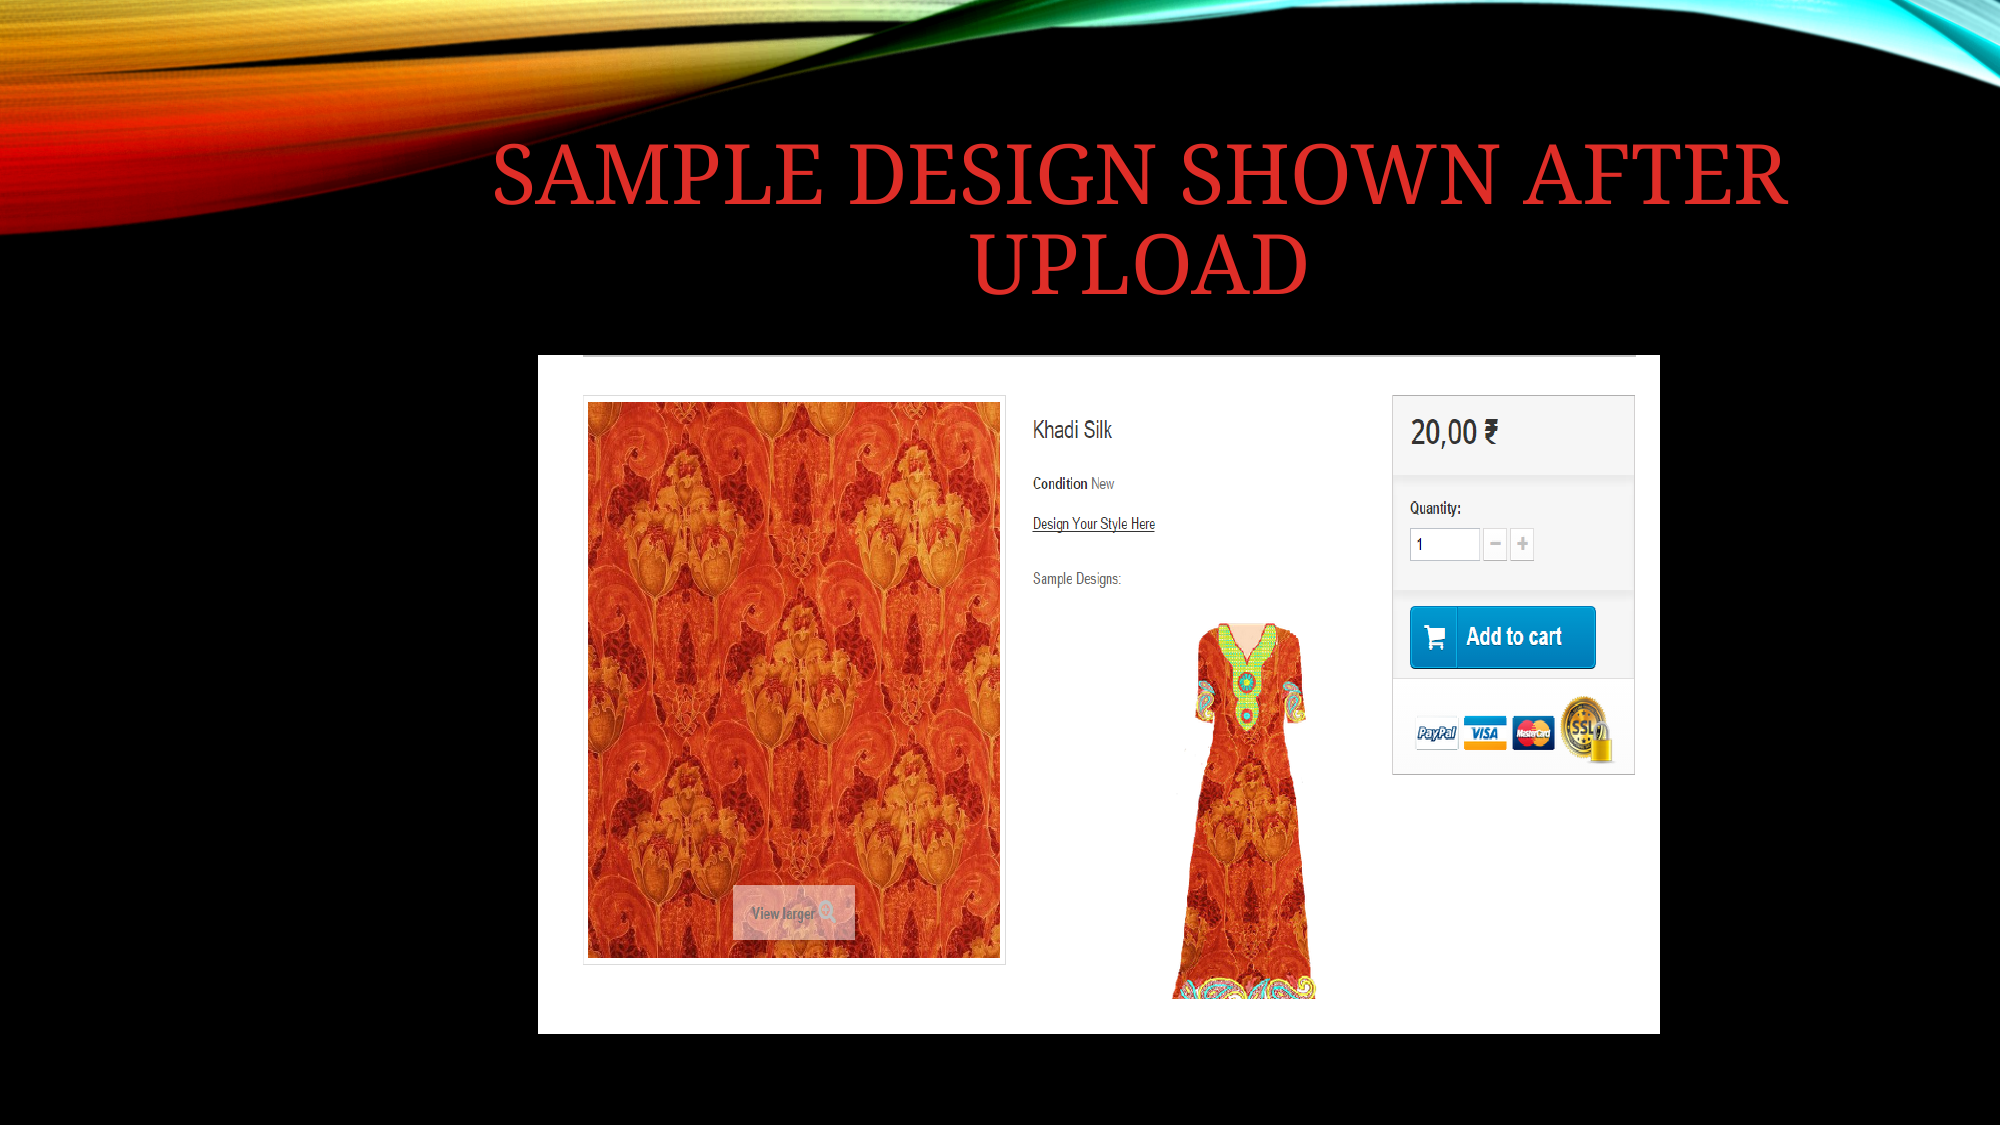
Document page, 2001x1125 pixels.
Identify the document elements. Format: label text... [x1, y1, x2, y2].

picture [538, 355, 1660, 1035]
title Sample design shown after upload [434, 116, 1847, 329]
picture [0, 0, 2000, 237]
